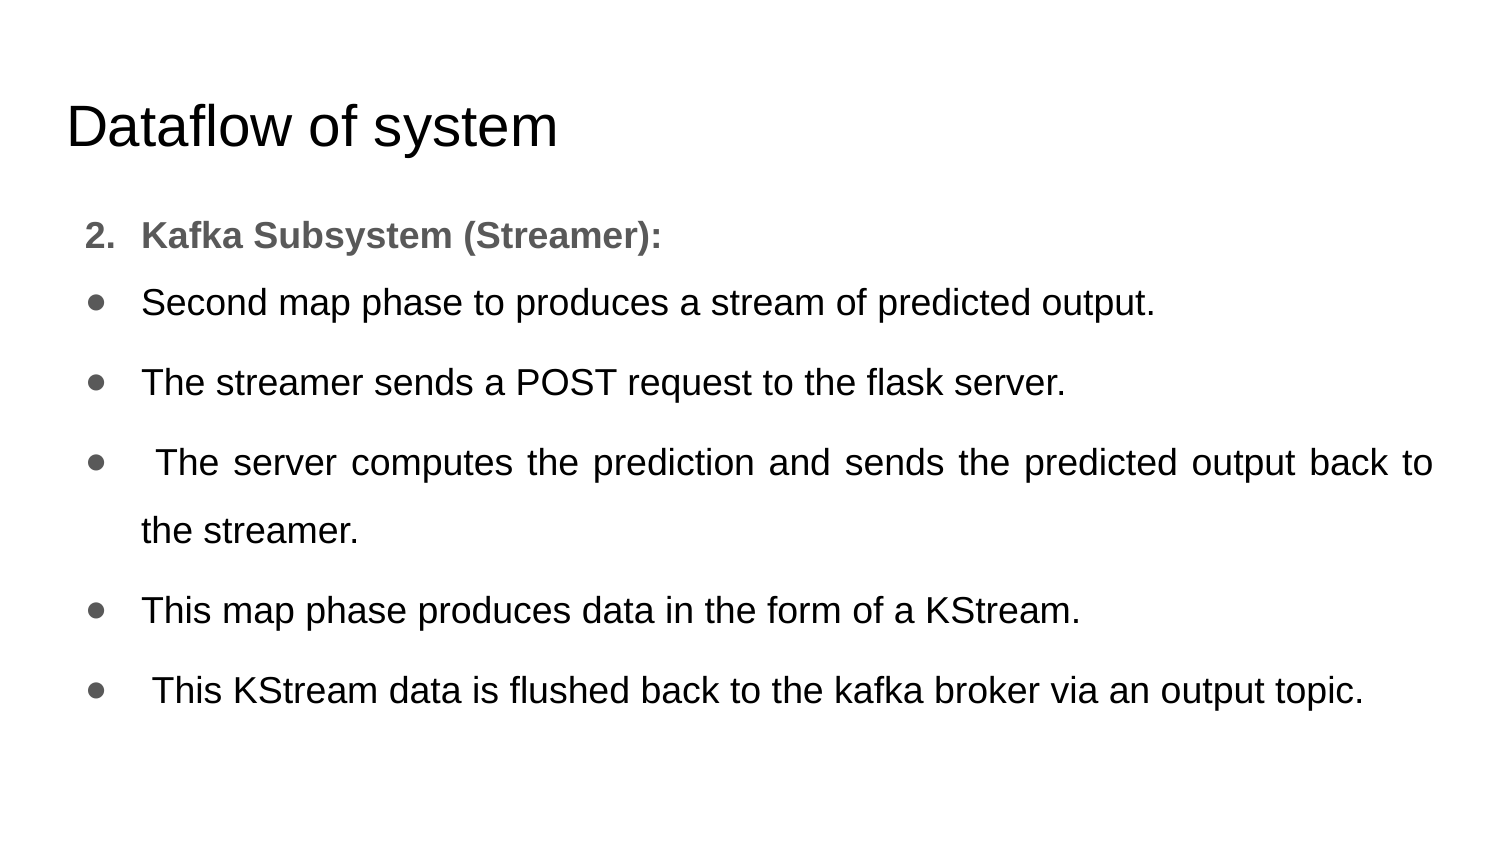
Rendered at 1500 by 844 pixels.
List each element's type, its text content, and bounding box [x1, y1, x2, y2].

list Kafka Subsystem (Streamer): Second map phase to produces a stream of predicted output. The streamer sends a POST request to the flask server. The server computes the prediction and sends the predicted output back to the streamer. This map phase produces data in the form of a KStream. This KStream data is flushed back to the kafka broker via an output topic. [51, 189, 1449, 750]
title Dataflow of system [51, 72, 1449, 167]
